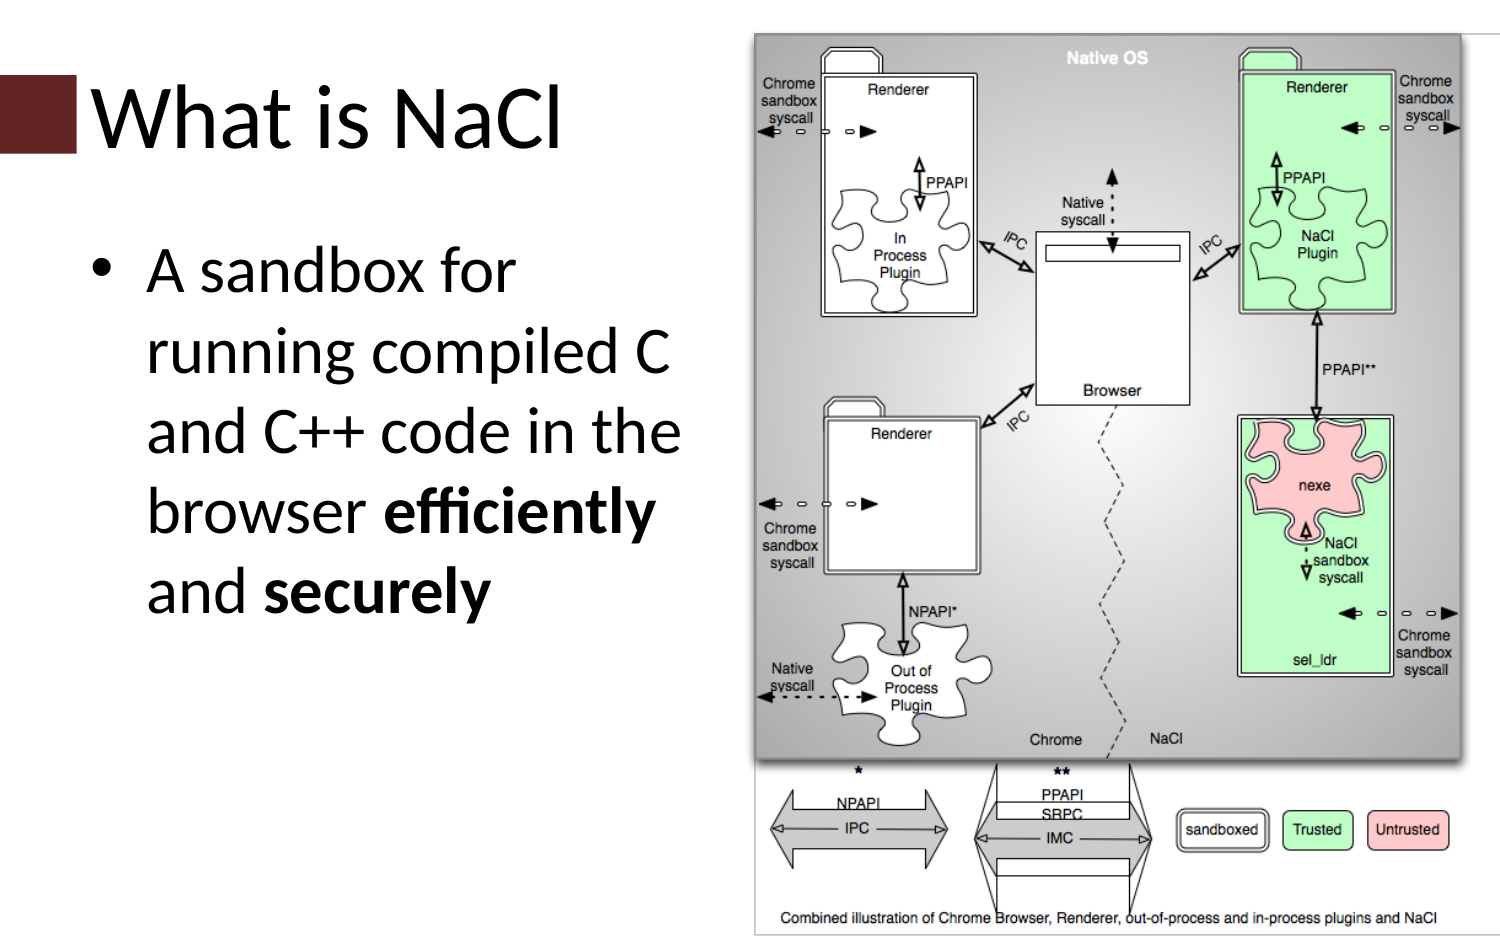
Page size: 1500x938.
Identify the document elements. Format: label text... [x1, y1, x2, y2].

list A sandbox for running compiled C and C++ code in the browser efficiently and securely [75, 218, 725, 838]
title What is NaCl [75, 37, 725, 186]
picture [731, 14, 1500, 938]
